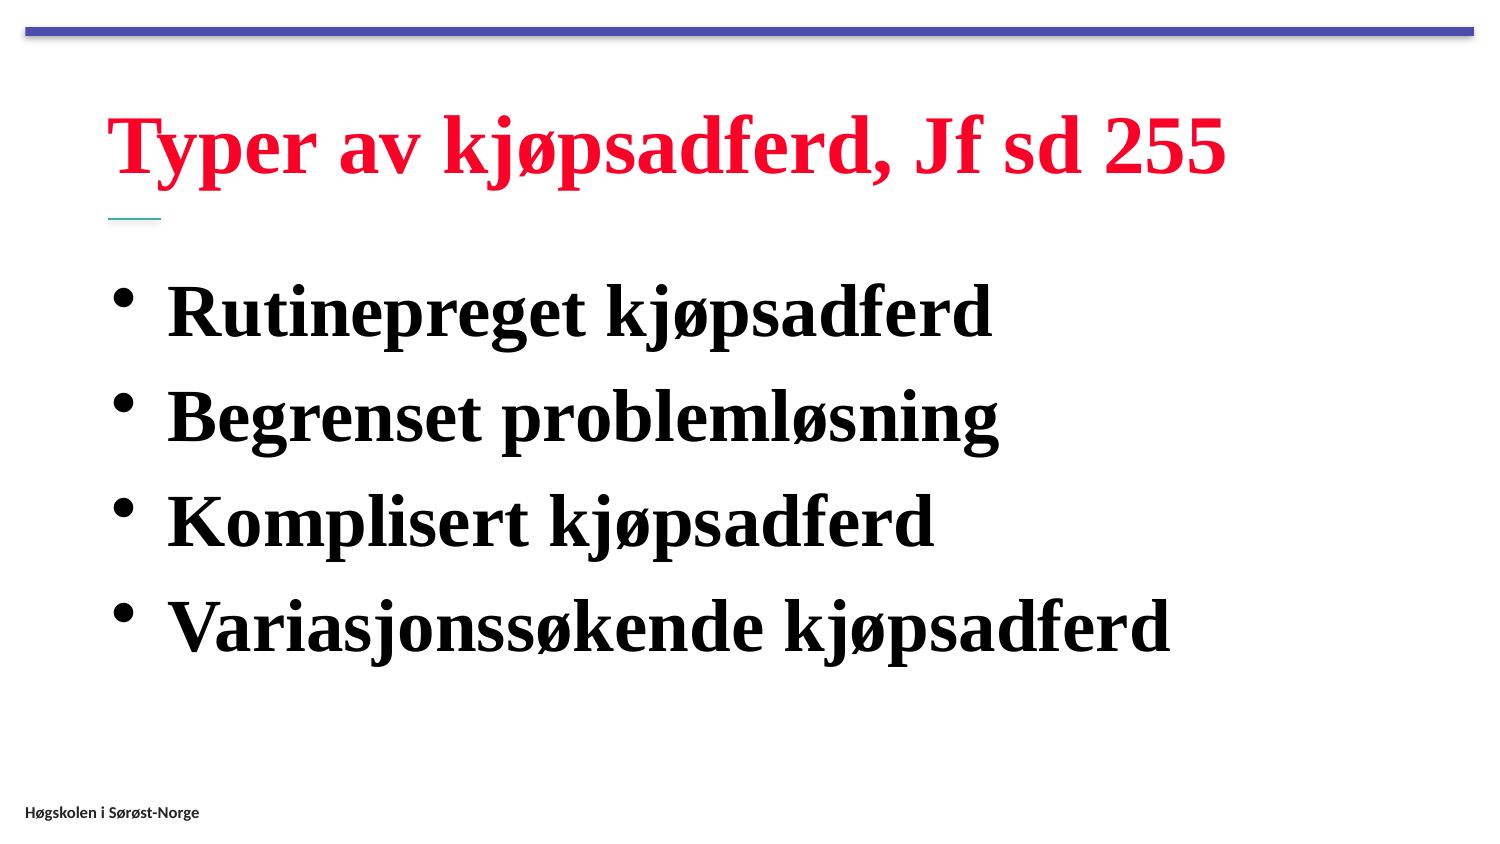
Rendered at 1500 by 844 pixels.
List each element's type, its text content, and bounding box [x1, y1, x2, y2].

list Rutinepreget kjøpsadferd Begrenset problemløsning Komplisert kjøpsadferd Variasjonssøkende kjøpsadferd [96, 261, 1414, 730]
title Typer av kjøpsadferd, Jf sd 255 [107, 70, 1414, 211]
